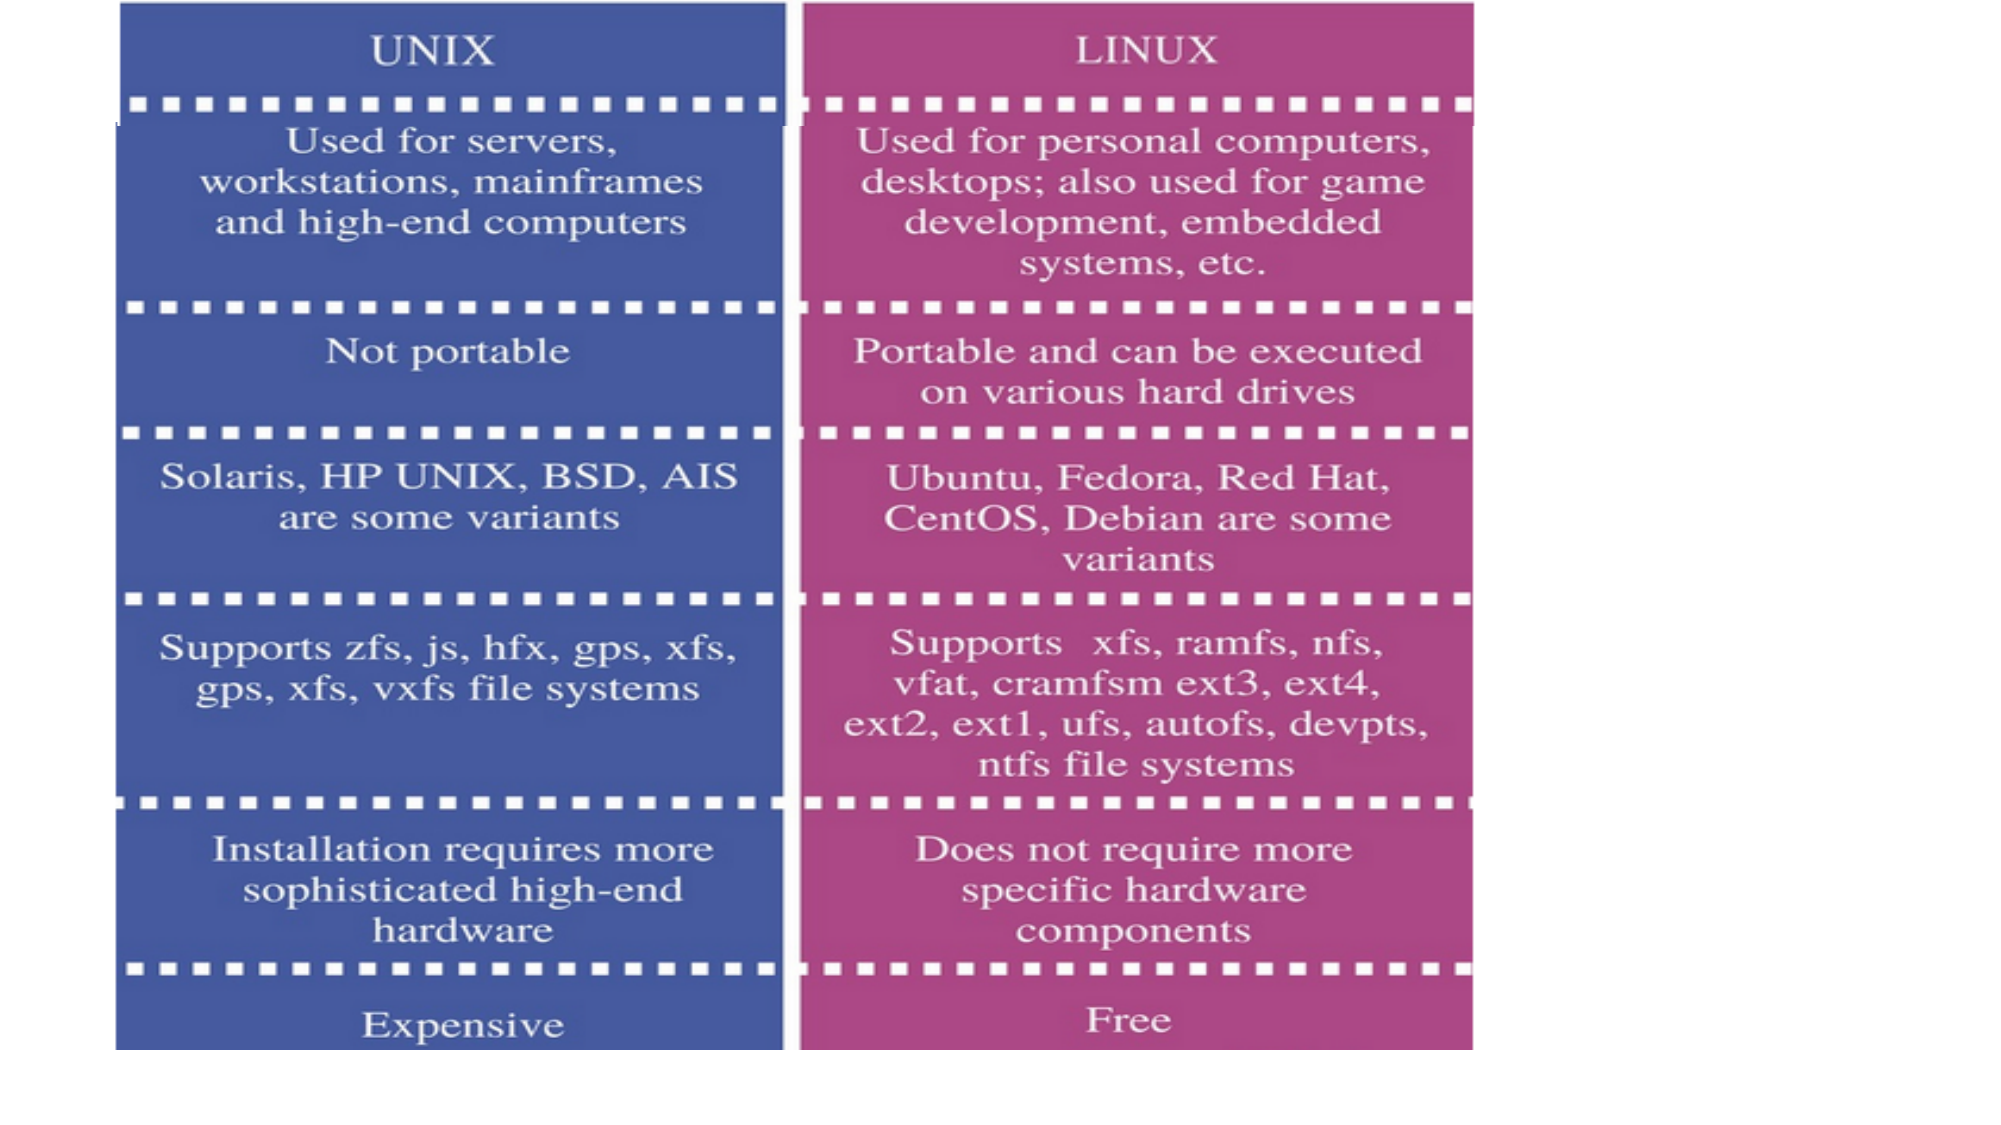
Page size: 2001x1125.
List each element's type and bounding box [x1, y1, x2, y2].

picture [112, 0, 1486, 1050]
